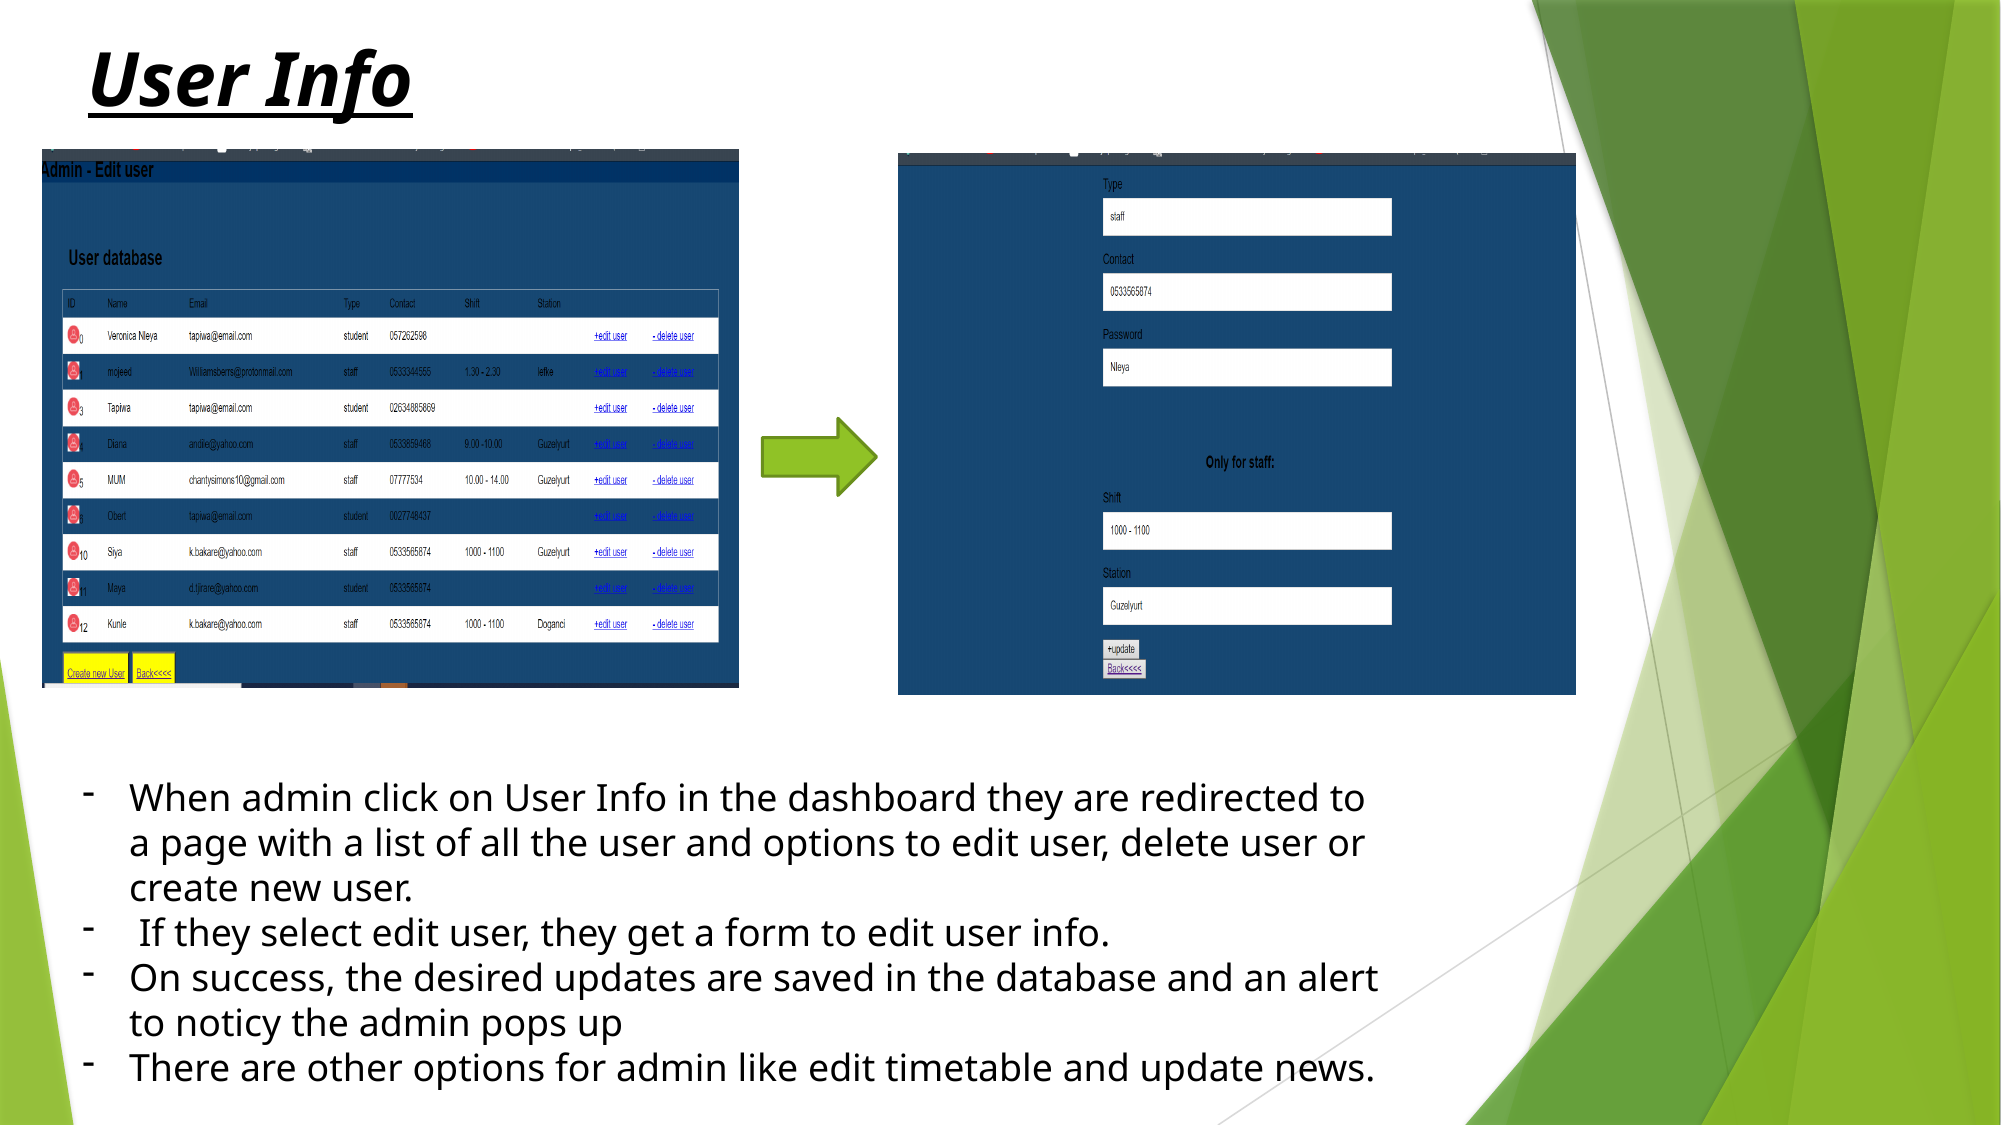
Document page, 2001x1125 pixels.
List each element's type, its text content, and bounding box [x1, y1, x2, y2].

title User Info [72, 24, 1483, 134]
text_box [760, 416, 878, 497]
picture [42, 149, 740, 689]
text_box When admin click on User Info in the dashboard they are redirected to a page with a list of all the user and options to edit user, delete user or create new user. If they select edit user, they get a form to edit user info. On success, the desired updates are saved in the database and an alert to noticy the admin pops up There are other options for admin like edit timetable and update news. [67, 766, 1400, 1097]
picture [898, 152, 1577, 696]
